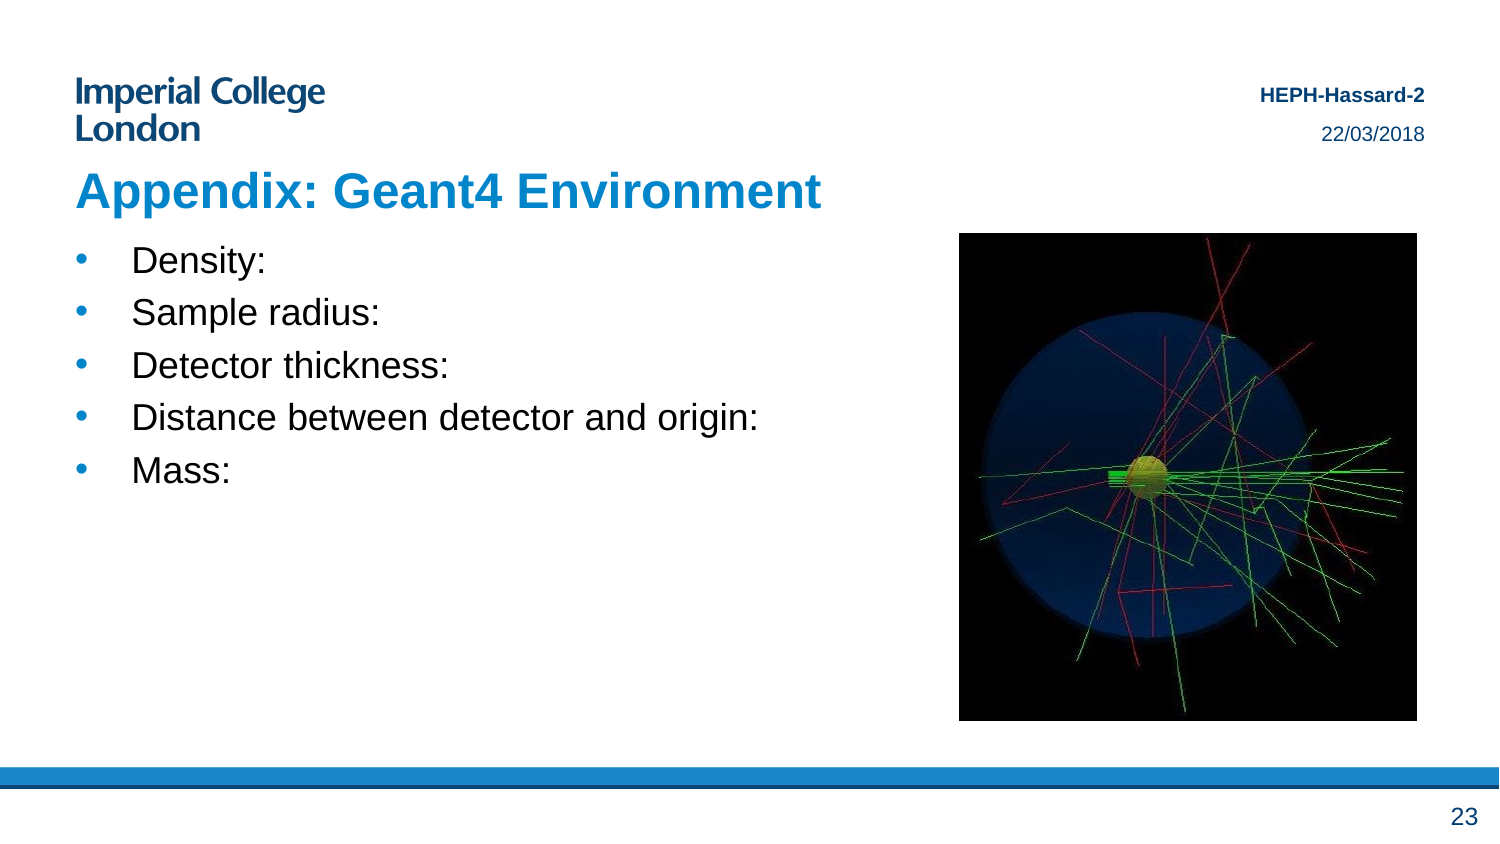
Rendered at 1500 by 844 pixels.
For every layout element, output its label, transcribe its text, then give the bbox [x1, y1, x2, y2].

list 22/03/2018 [1187, 121, 1425, 153]
text_box 23 [1435, 792, 1500, 838]
picture [0, 0, 1499, 844]
title Appendix: Geant4 Environment [75, 153, 1425, 217]
list HEPH-Hassard-2 [1075, 81, 1425, 120]
